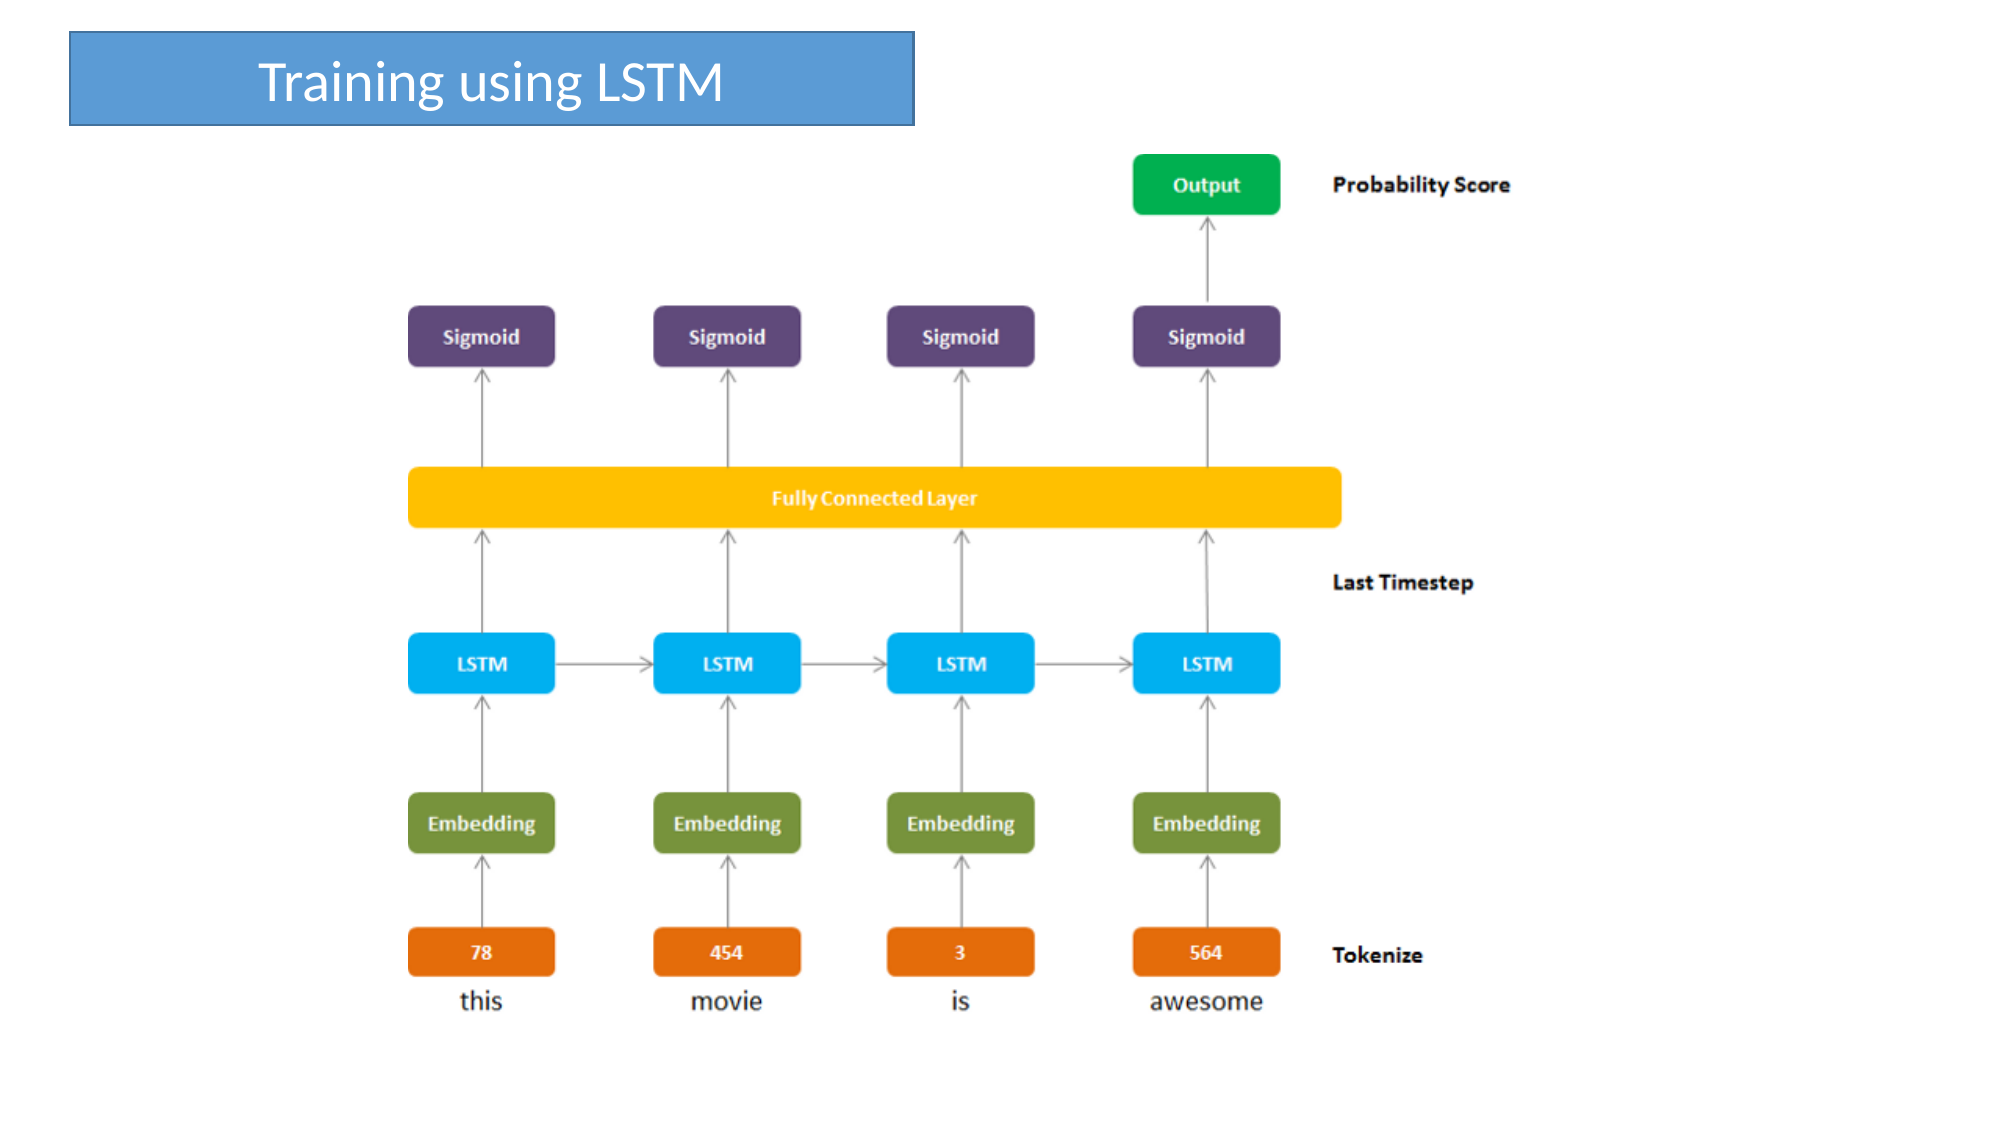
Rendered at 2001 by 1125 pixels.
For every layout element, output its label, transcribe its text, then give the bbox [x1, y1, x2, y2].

picture [408, 154, 1528, 1035]
text_box Training using LSTM [69, 31, 915, 126]
picture [458, 657, 507, 671]
